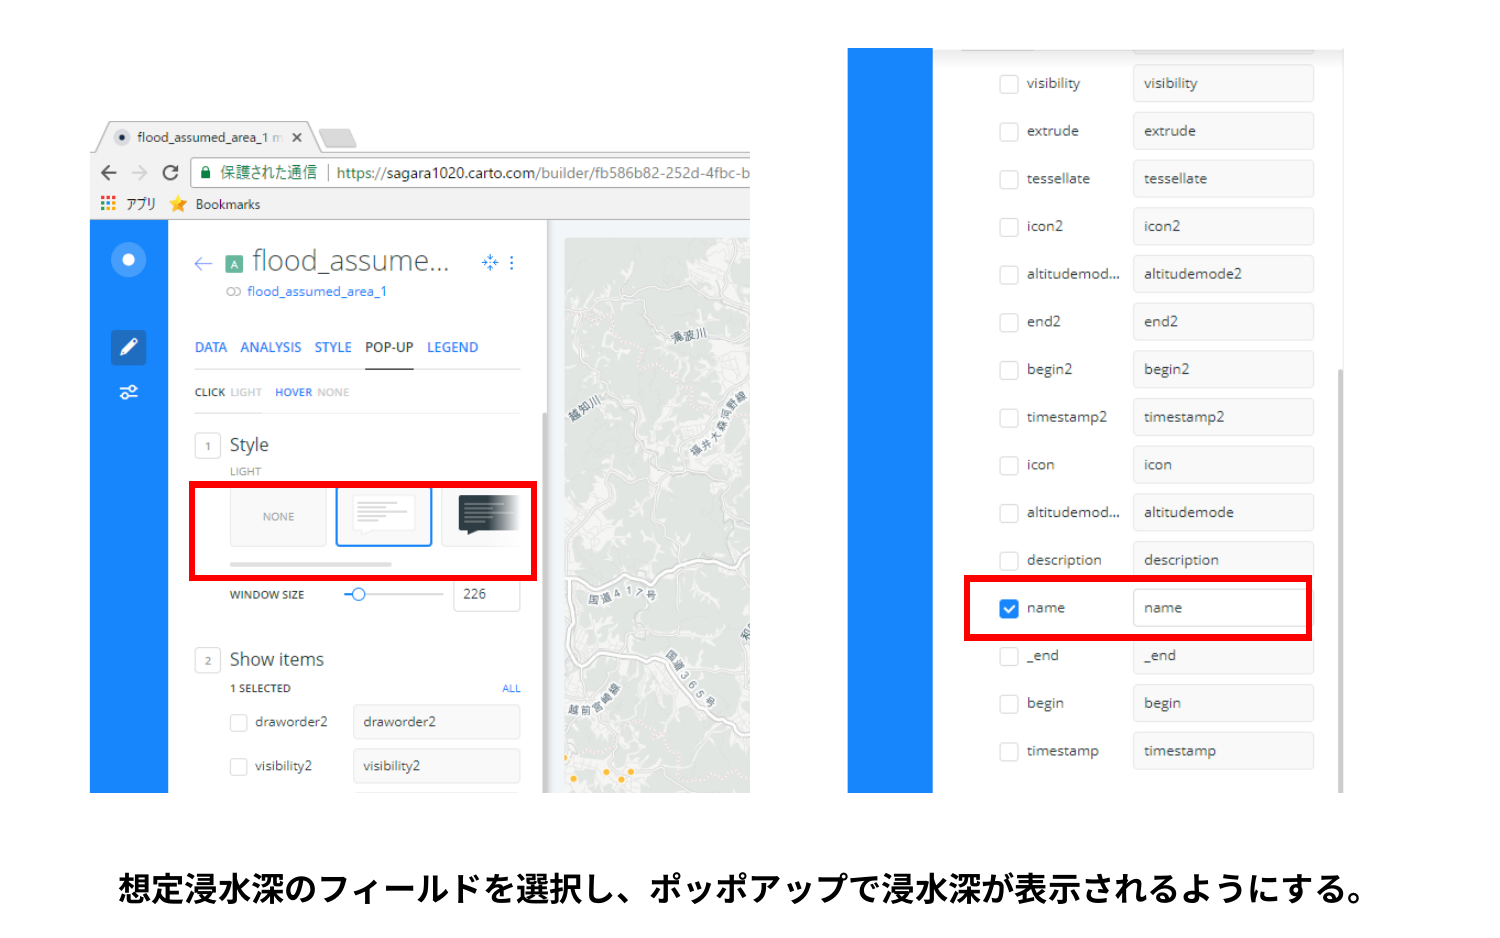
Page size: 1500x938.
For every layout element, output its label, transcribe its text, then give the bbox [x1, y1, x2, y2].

picture [89, 121, 750, 793]
text_box 想定浸水深のフィールドを選択し、ポッポアップで浸水深が表示されるようにする。 [103, 860, 1397, 916]
picture [847, 48, 1344, 793]
